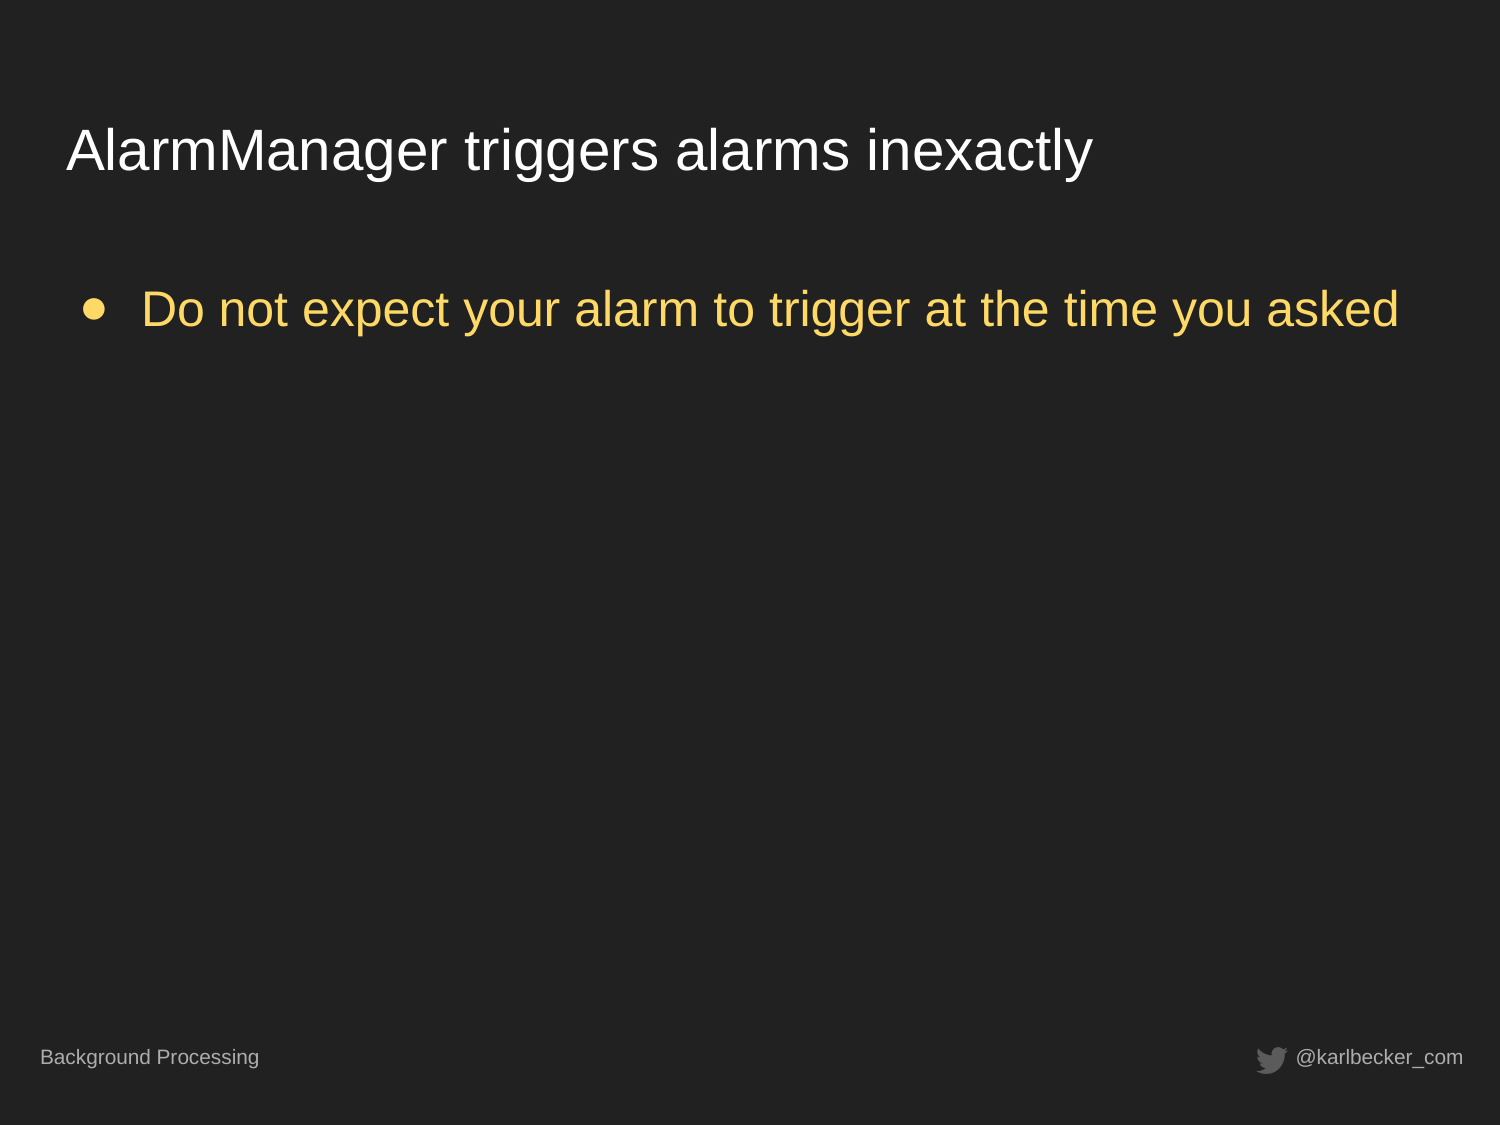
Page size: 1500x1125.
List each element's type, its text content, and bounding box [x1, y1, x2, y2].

list Do not expect your alarm to trigger at the time you asked [51, 252, 1449, 1000]
title AlarmManager triggers alarms inexactly [51, 97, 1449, 223]
picture [1256, 1044, 1288, 1077]
